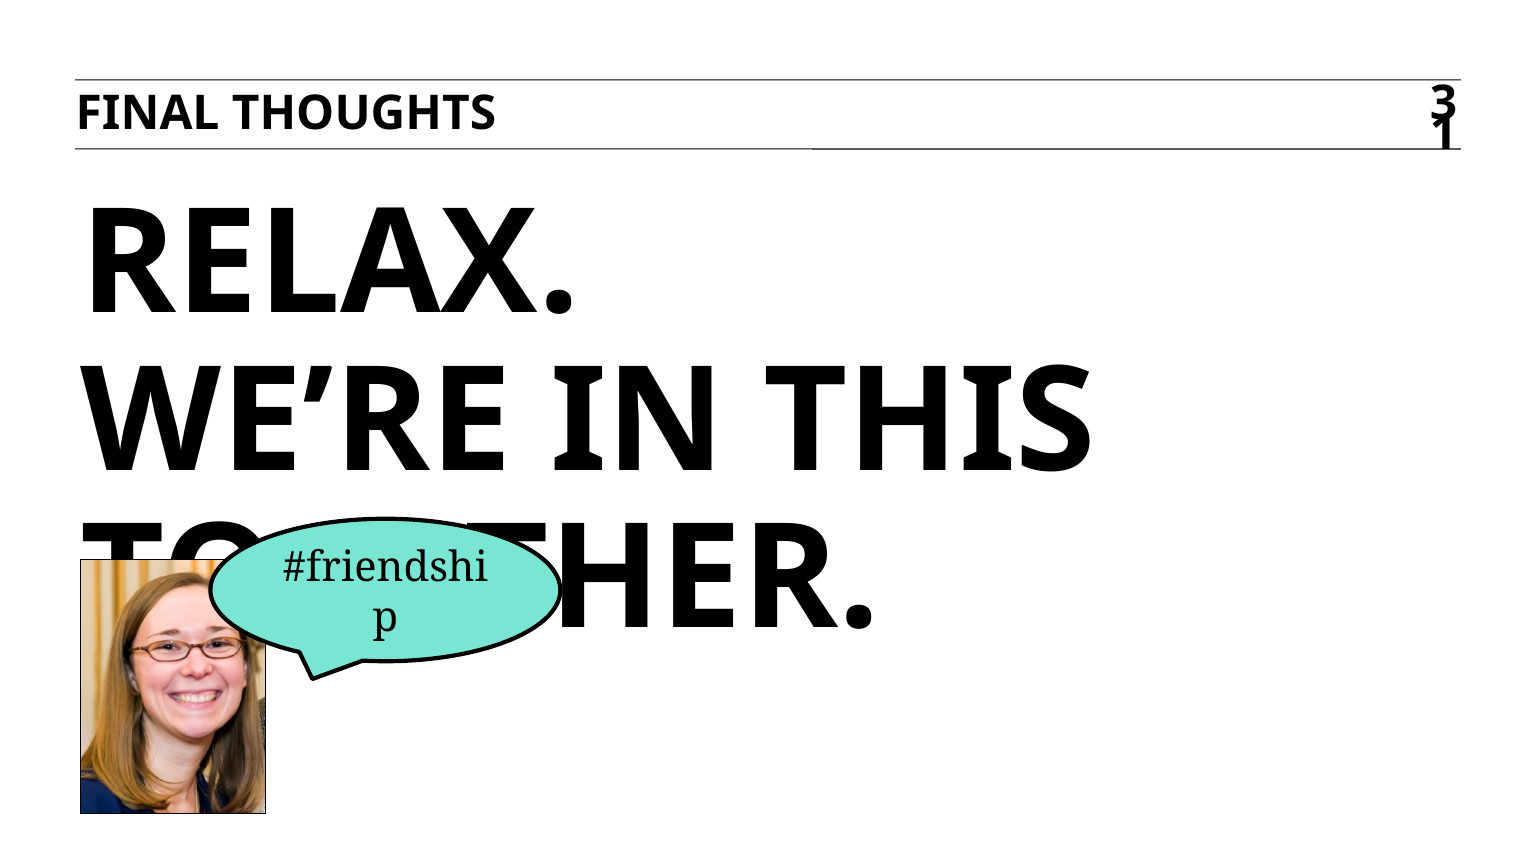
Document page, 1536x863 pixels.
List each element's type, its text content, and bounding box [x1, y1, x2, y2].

slide_number 31 [1419, 86, 1461, 138]
title ReLAx. WE’re in this together. [80, 181, 1414, 332]
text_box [80, 518, 561, 814]
list Final ThougHts [60, 81, 1231, 132]
